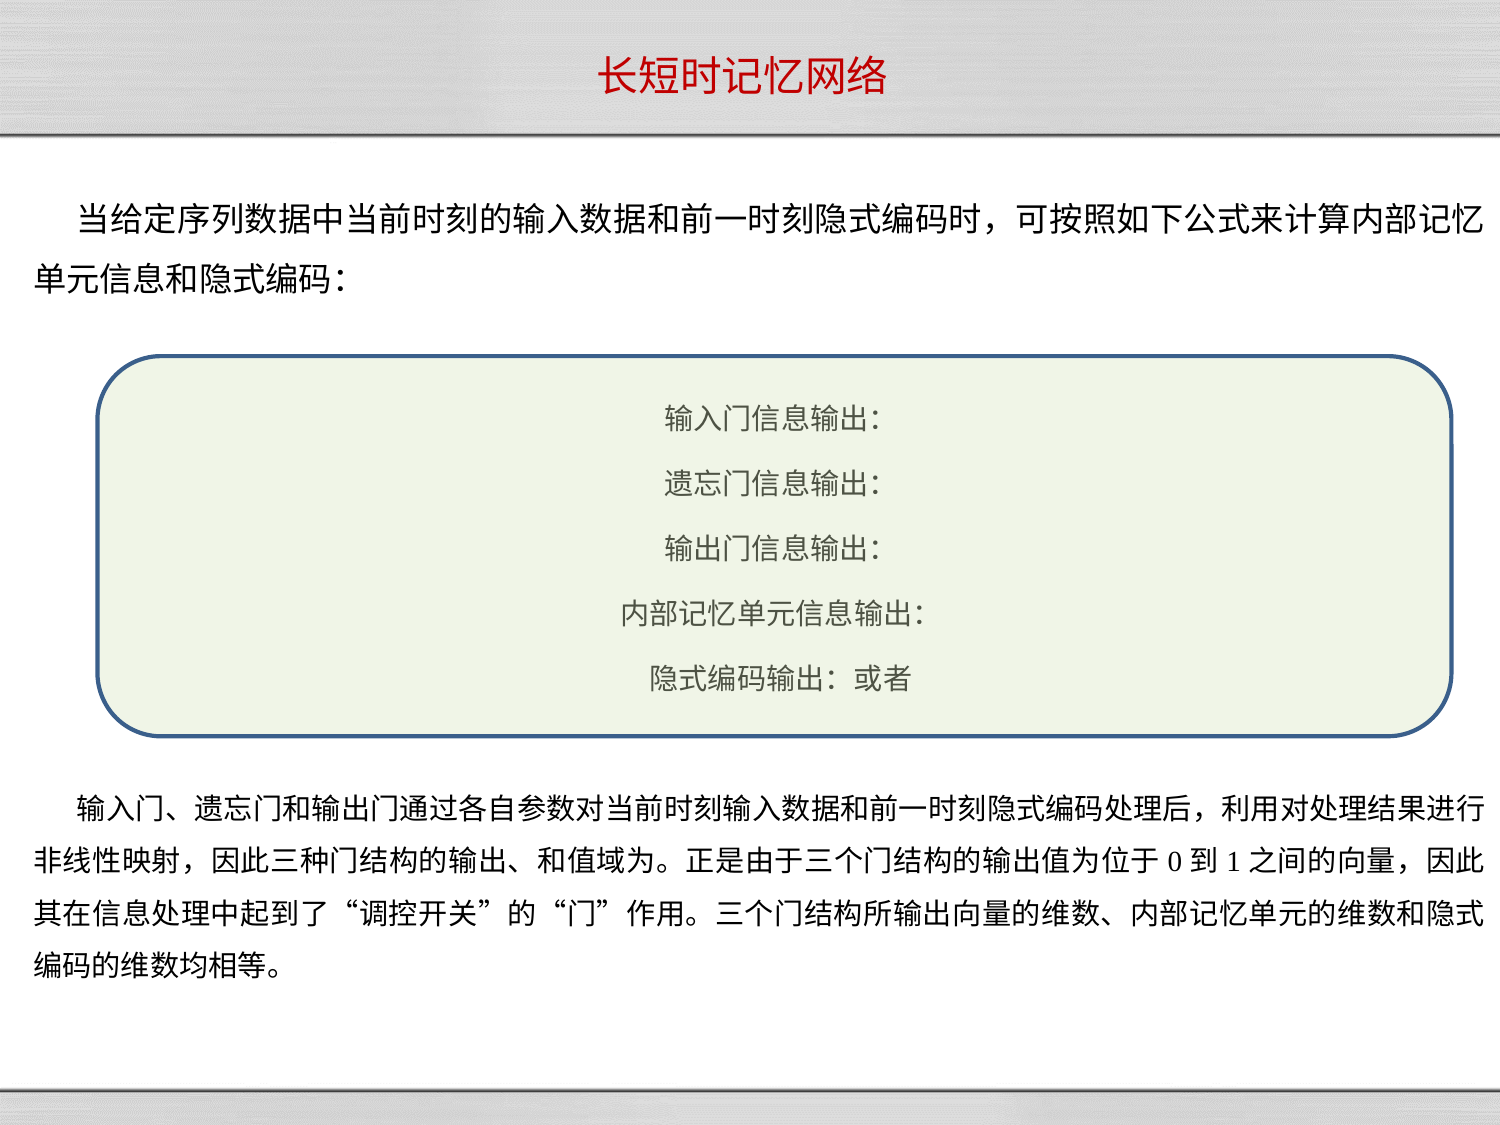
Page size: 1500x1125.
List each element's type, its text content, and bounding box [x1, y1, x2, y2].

title 长短时记忆网络 [126, 15, 1359, 124]
text_box [95, 354, 1454, 739]
picture [0, 0, 1500, 1125]
